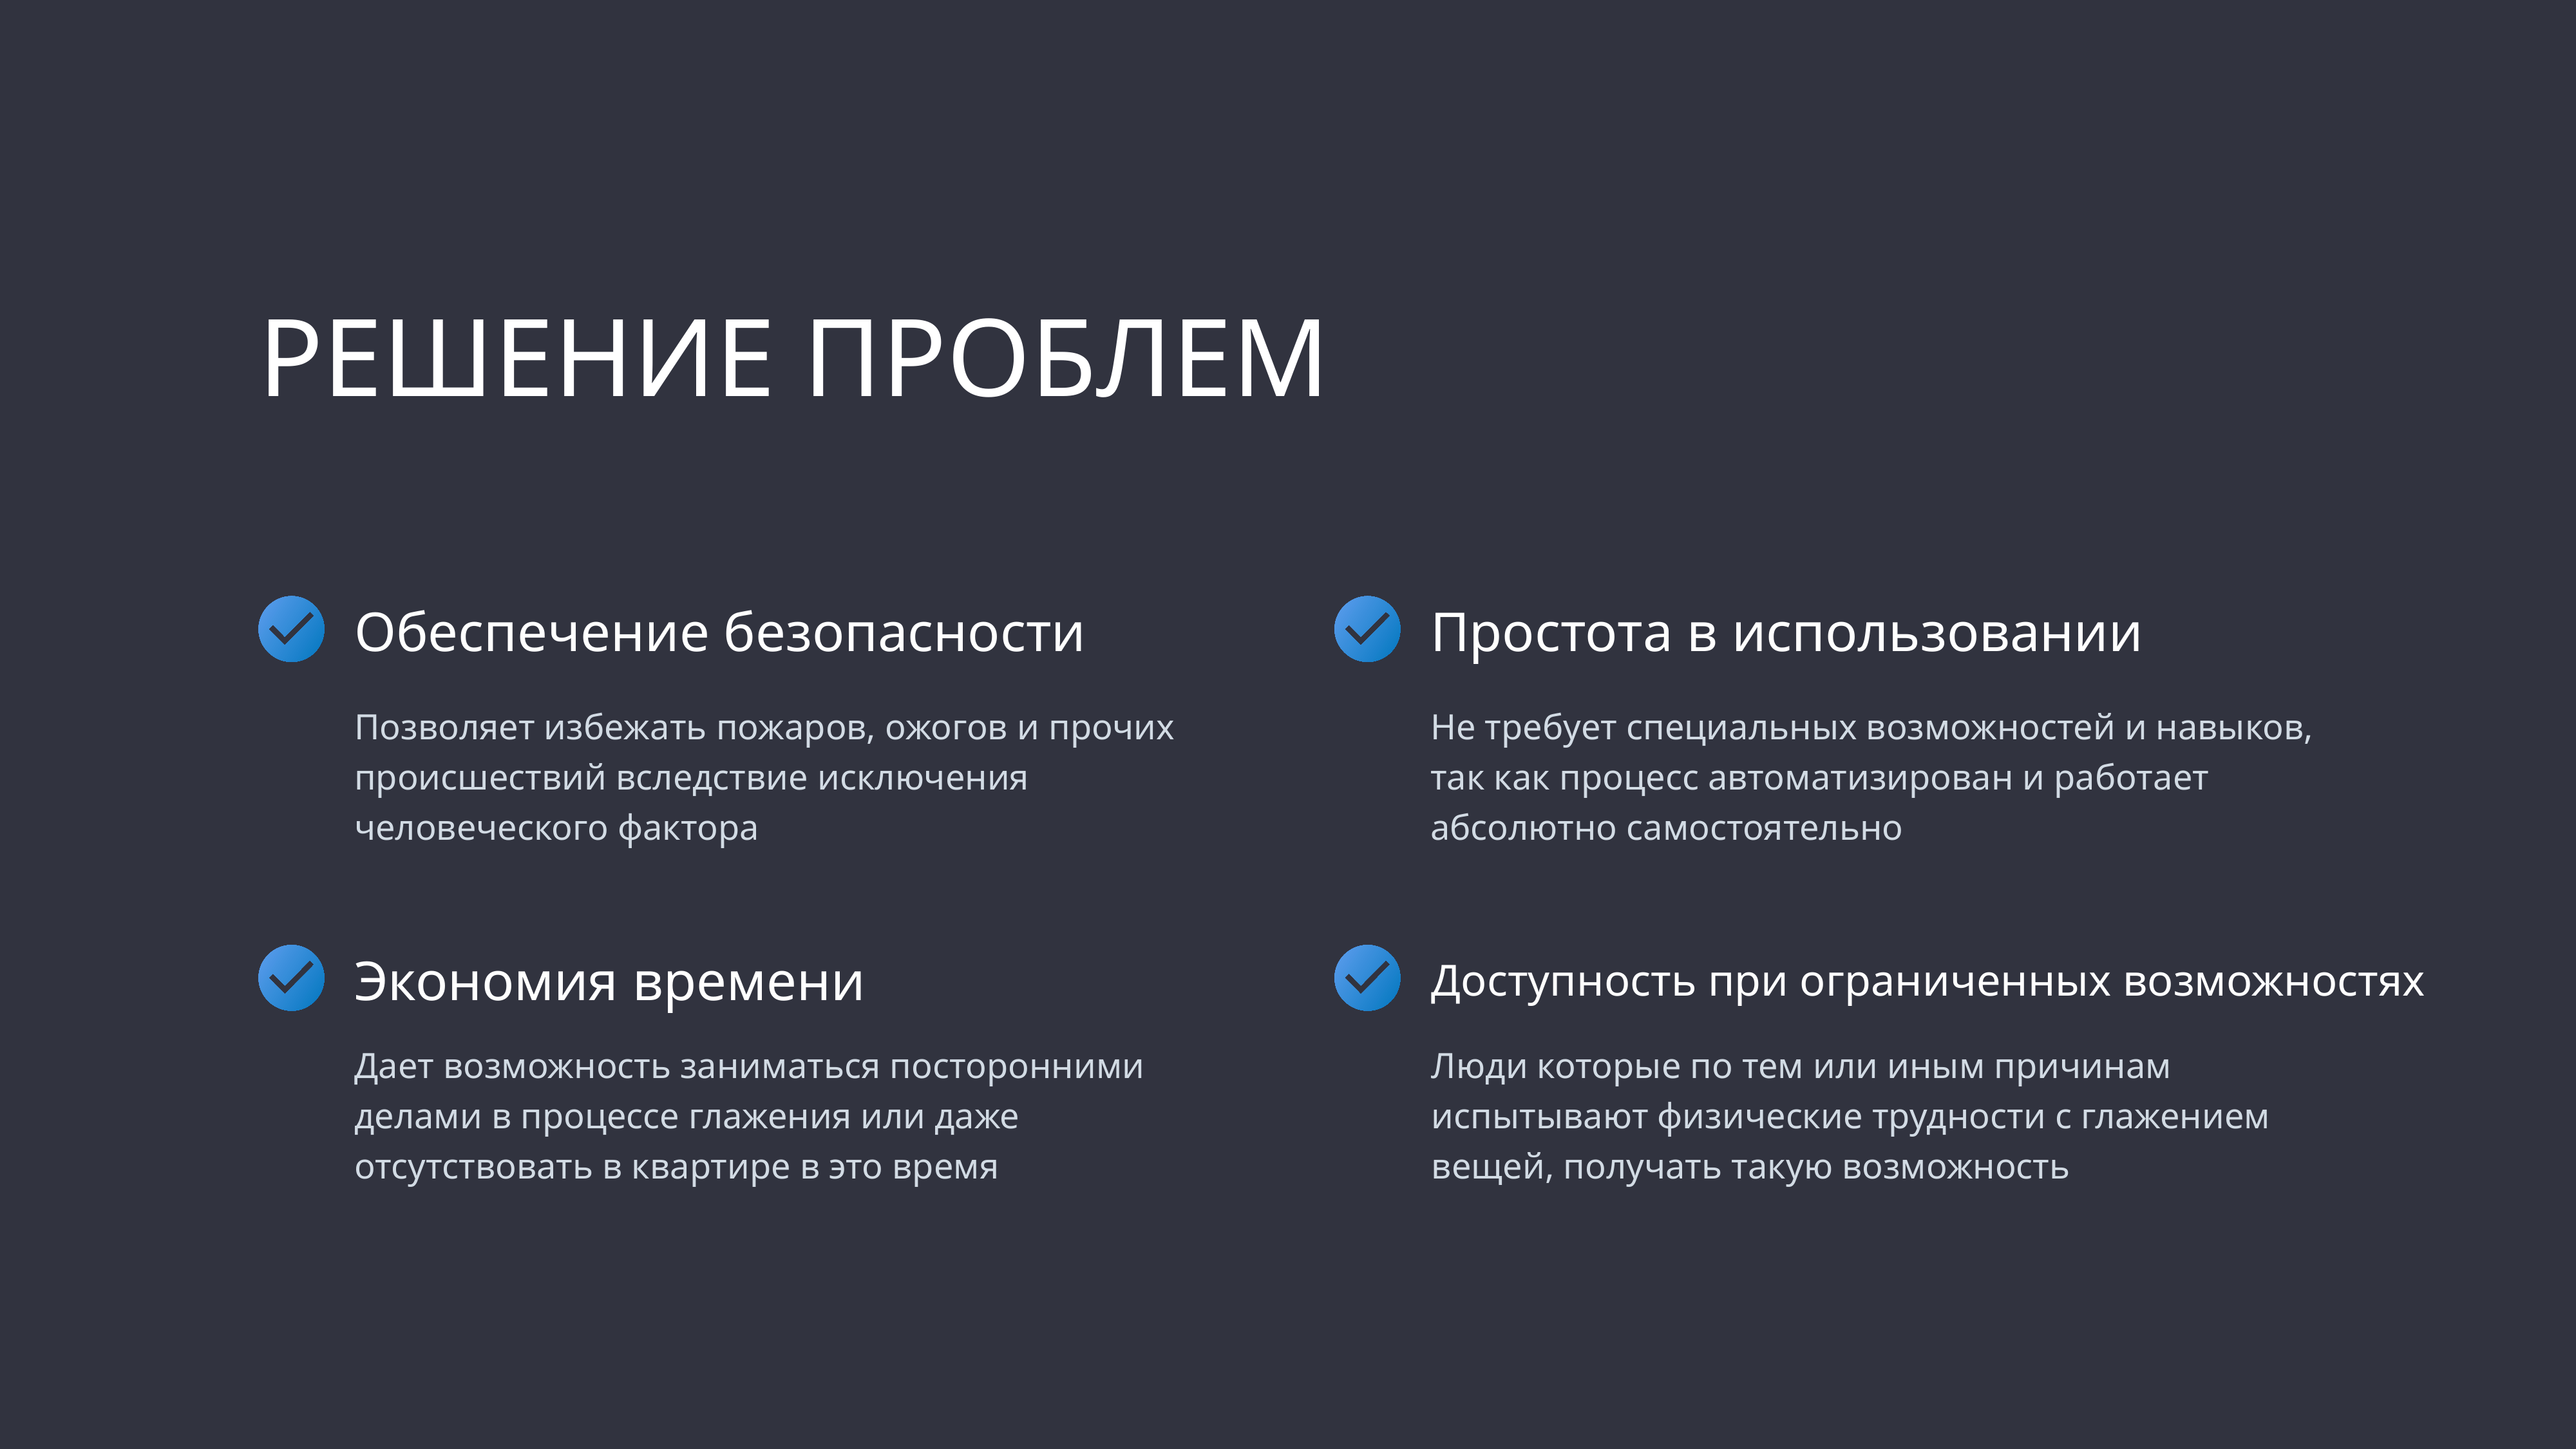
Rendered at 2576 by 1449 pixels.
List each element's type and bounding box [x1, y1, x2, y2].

text_box [252, 282, 2531, 1193]
